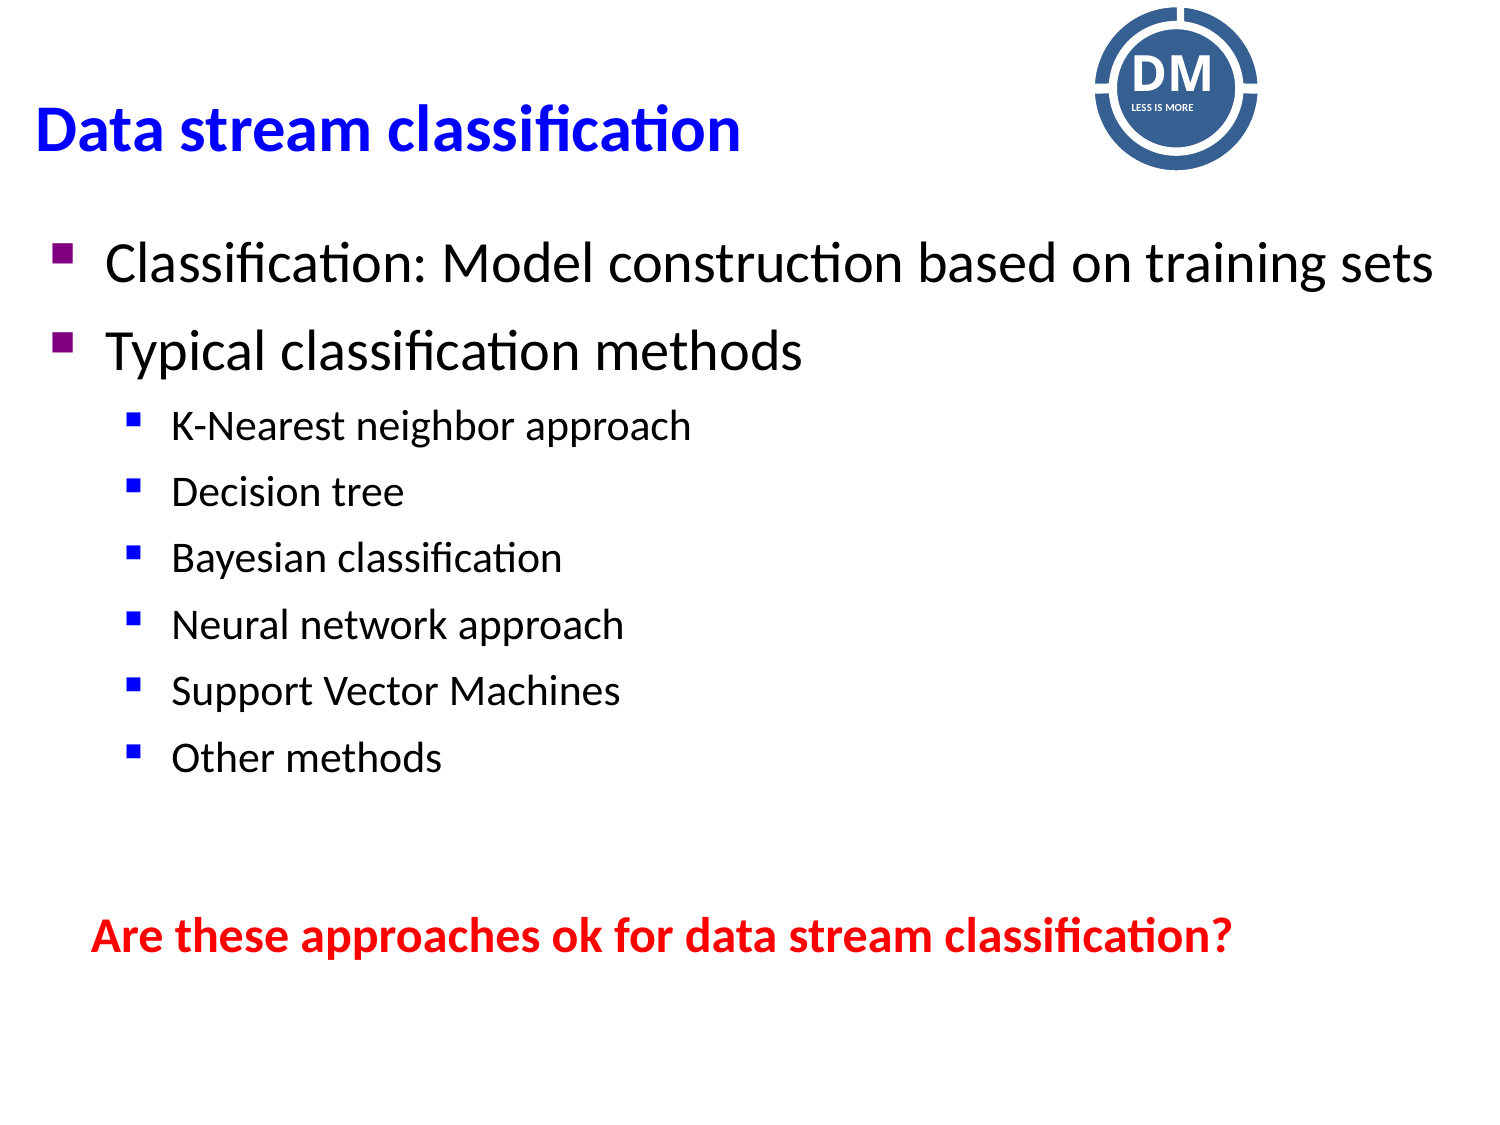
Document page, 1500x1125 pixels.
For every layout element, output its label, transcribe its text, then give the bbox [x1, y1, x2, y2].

list Data stream classification [20, 77, 1107, 185]
list Classification: Model construction based on training sets Typical classification methods K-Nearest neighbor approach Decision tree Bayesian classification Neural network approach Support Vector Machines Other methods [38, 211, 1484, 819]
text_box Are these approaches ok for data stream classification? [76, 888, 1475, 970]
